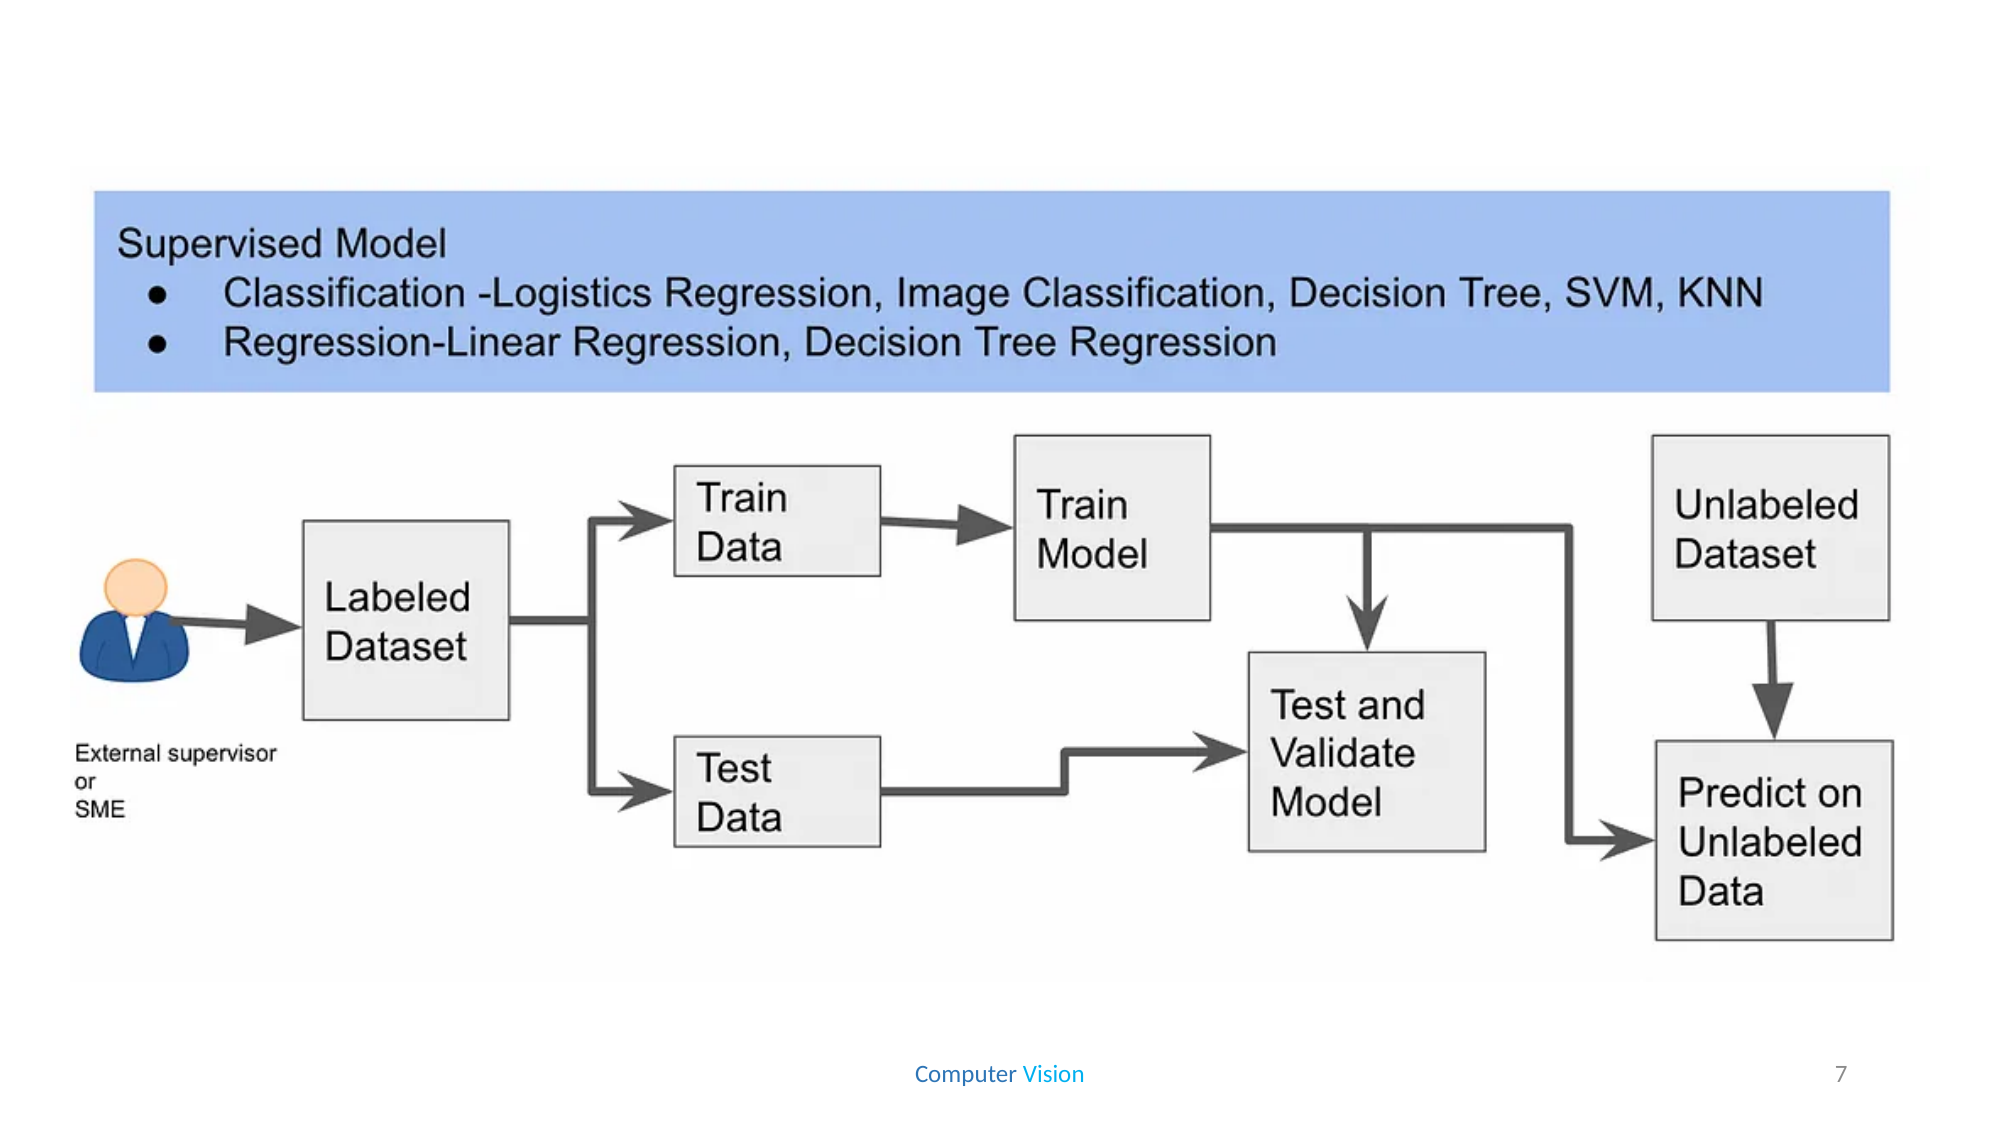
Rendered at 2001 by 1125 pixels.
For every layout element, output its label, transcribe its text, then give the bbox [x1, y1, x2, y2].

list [70, 166, 1930, 982]
footer Computer Vision [662, 1042, 1338, 1103]
slide_number 7 [1412, 1042, 1863, 1103]
